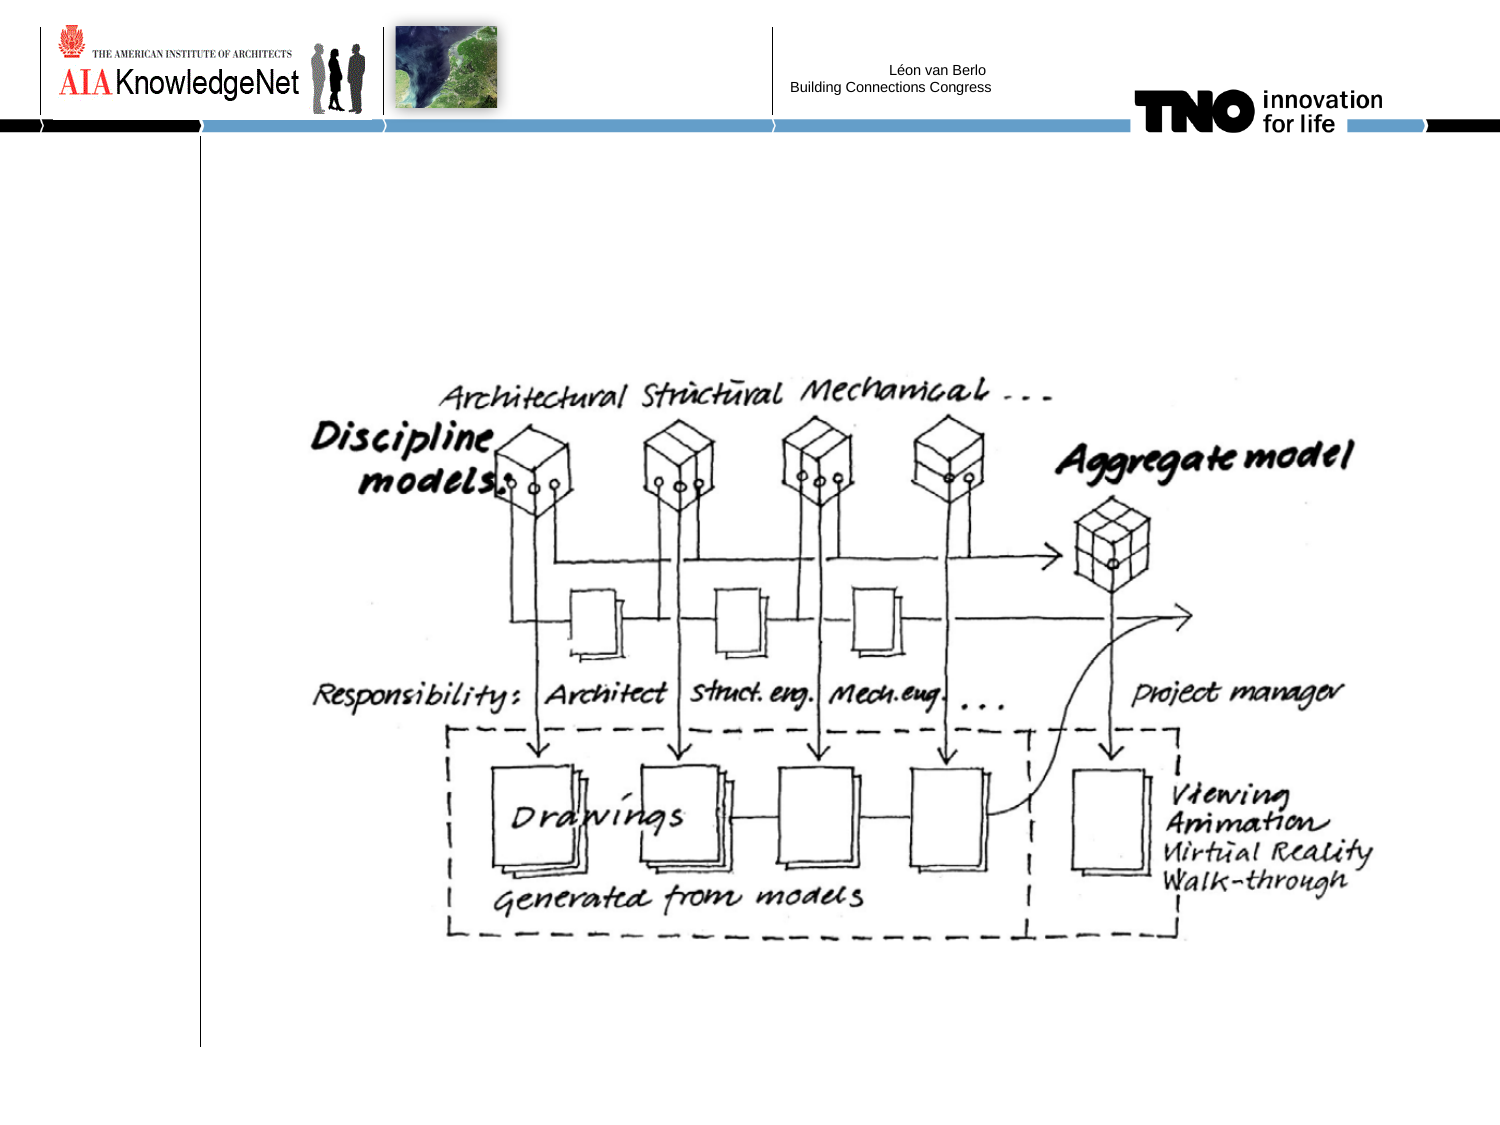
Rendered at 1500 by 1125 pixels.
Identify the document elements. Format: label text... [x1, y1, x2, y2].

footer Léon van Berlo Building Connections Congress [790, 60, 1086, 79]
picture [265, 361, 1404, 953]
picture [0, 19, 1500, 133]
